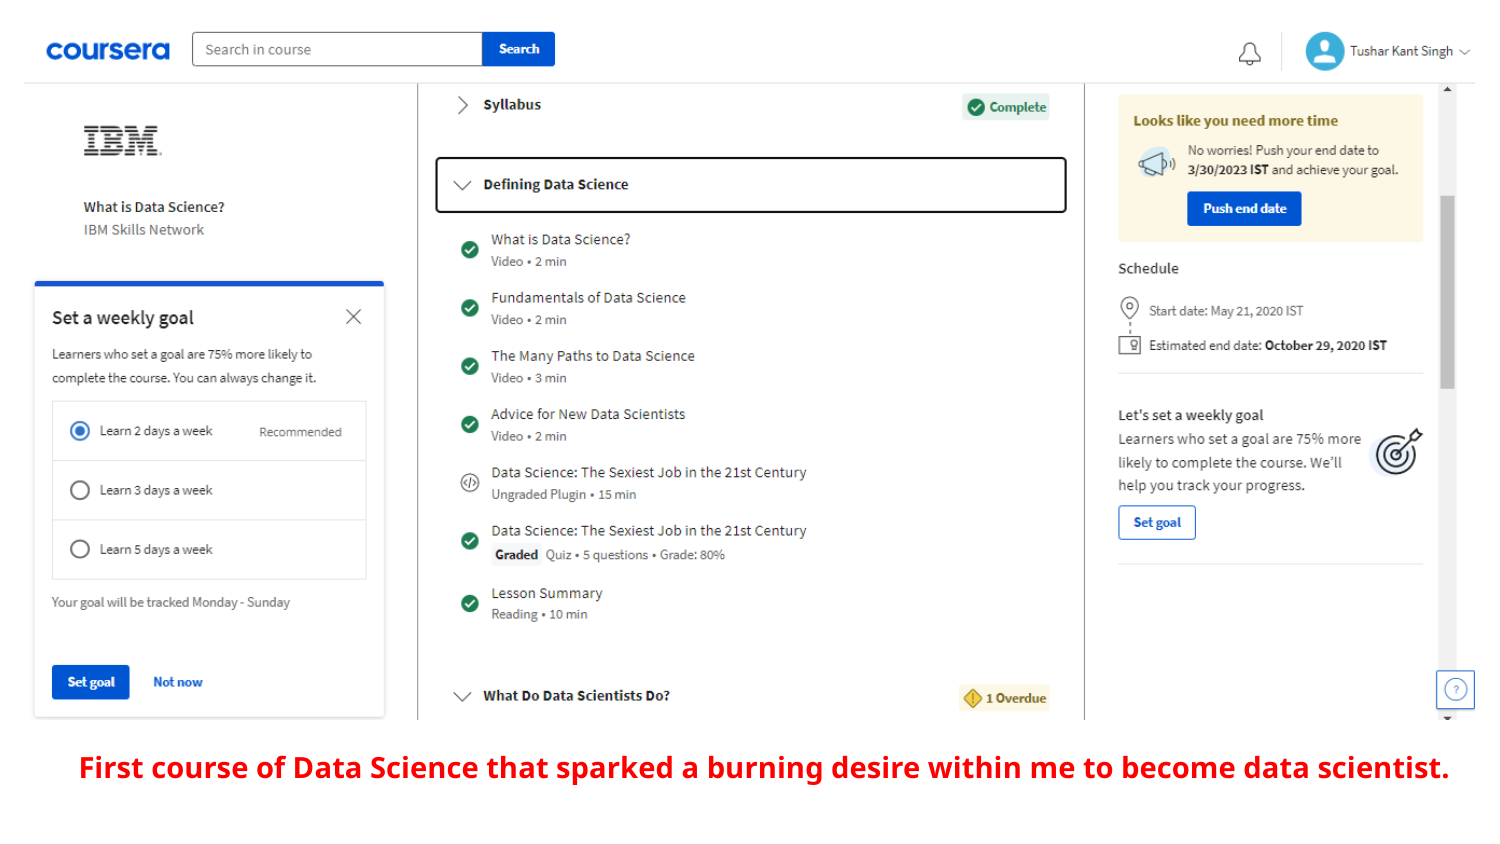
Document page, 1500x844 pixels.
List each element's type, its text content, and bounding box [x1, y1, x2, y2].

text_box First course of Data Science that sparked a burning desire within me to become data scientist. [54, 734, 1475, 800]
picture [24, 20, 1476, 720]
